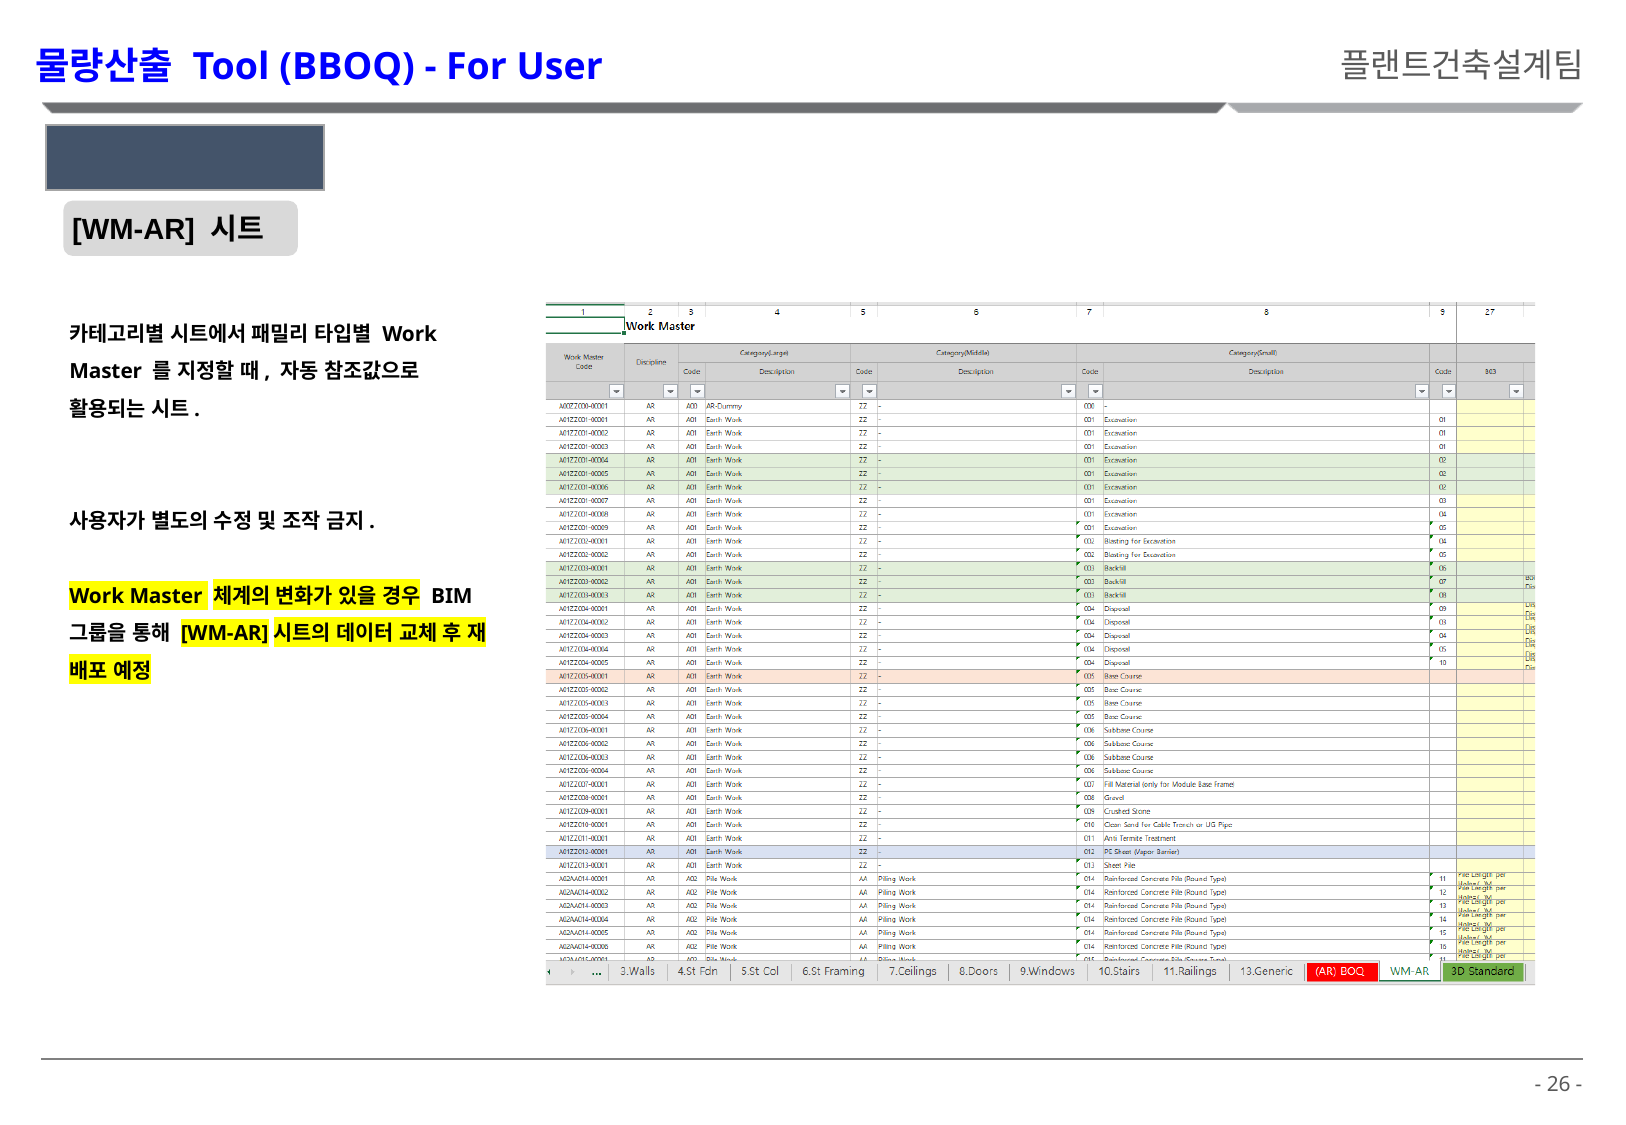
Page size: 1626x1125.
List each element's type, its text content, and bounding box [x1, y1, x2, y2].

text_box 물량산출 Tool (BBOQ) - For User [20, 34, 618, 95]
text_box 3. Family List [45, 124, 325, 191]
picture [545, 302, 1536, 986]
text_box 카테고리별 시트에서 패밀리 타입별 Work Master 를 지정할 때, 자동 참조값으로 활용되는 시트. 사용자가 별도의 수정 및 조작 금지. Work Master 체계의 변화가 있을 경우 BIM 그룹을 통해 [WM-AR]시트의 데이터 교체 후 재 배포 예정 [45, 301, 508, 1061]
text_box [WM-AR] 시트 [62, 199, 299, 257]
text_box 플랜트건축설계팀 [1339, 43, 1584, 84]
picture [42, 102, 1583, 114]
